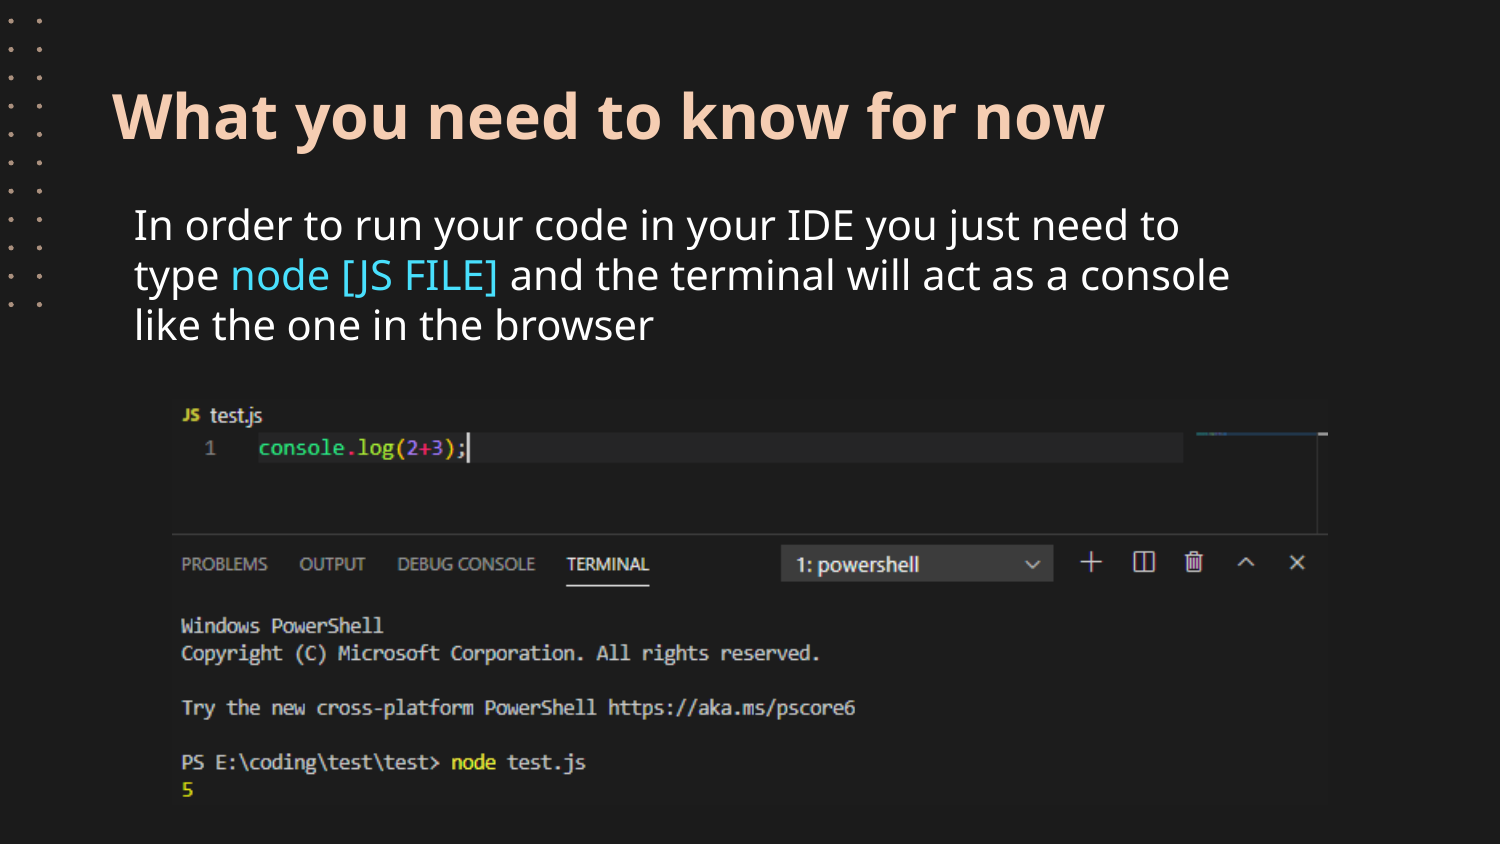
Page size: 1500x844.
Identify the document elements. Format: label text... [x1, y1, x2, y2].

title What you need to know for now [97, 61, 1253, 156]
list In order to run your code in your IDE you just need to type node [JS FILE] and the terminal will act as a console like the one in the browser [118, 183, 1288, 372]
picture [172, 399, 1328, 806]
